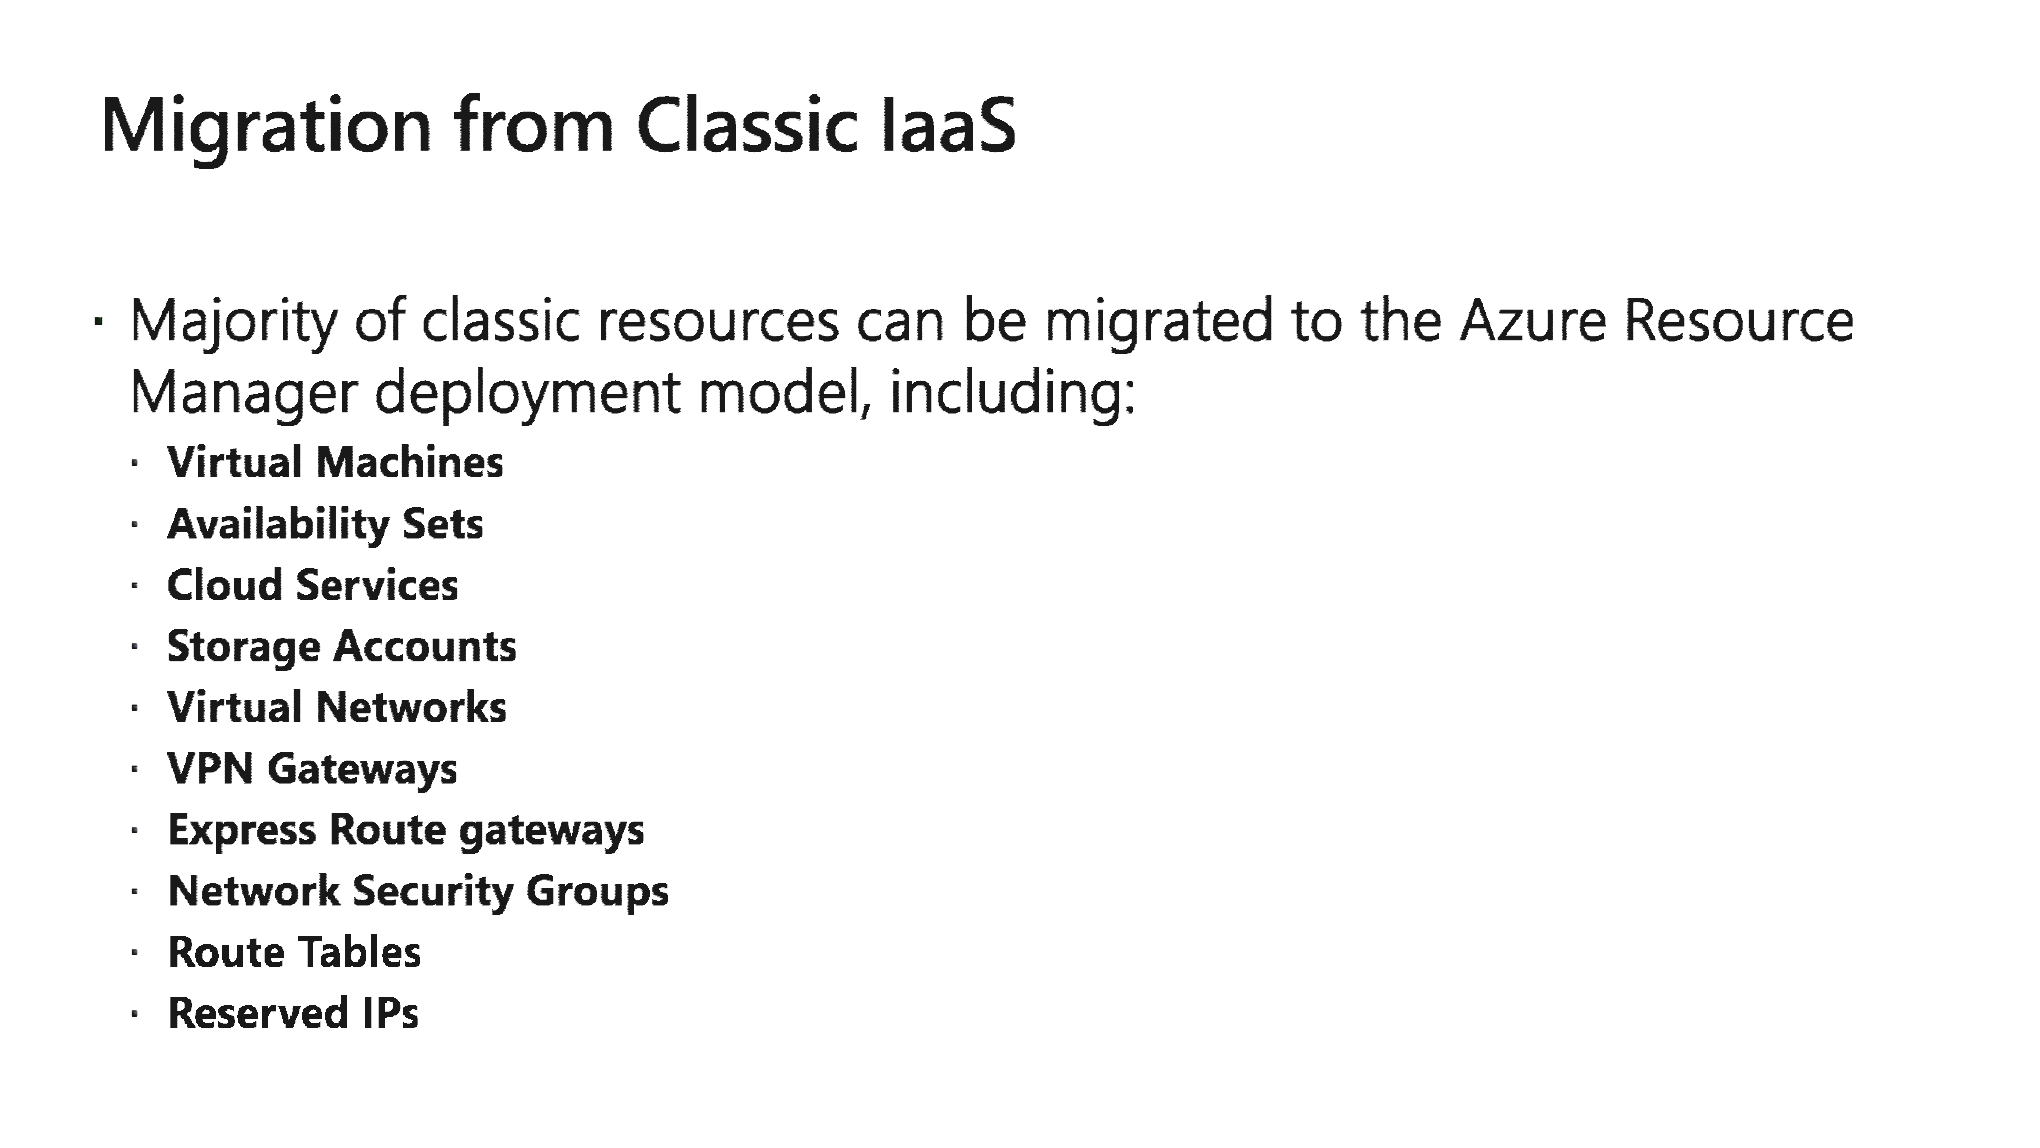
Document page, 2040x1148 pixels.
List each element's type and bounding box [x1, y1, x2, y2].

text_box [105, 93, 1015, 169]
text_box [170, 873, 668, 915]
text_box [94, 317, 103, 325]
text_box [131, 1010, 138, 1017]
text_box [170, 813, 644, 854]
text_box [167, 689, 506, 722]
text_box [133, 367, 1133, 426]
text_box [168, 629, 516, 671]
text_box [131, 521, 138, 527]
text_box [167, 752, 457, 793]
text_box [133, 295, 1853, 354]
text_box [131, 949, 138, 956]
text_box [170, 995, 418, 1028]
text_box [131, 765, 138, 772]
text_box [131, 459, 138, 466]
text_box [167, 444, 503, 477]
text_box [170, 934, 420, 967]
text_box [167, 506, 483, 548]
text_box [131, 582, 138, 588]
text_box [168, 567, 458, 600]
text_box [131, 888, 138, 894]
text_box [131, 704, 138, 711]
text_box [131, 643, 138, 650]
text_box [131, 827, 138, 833]
